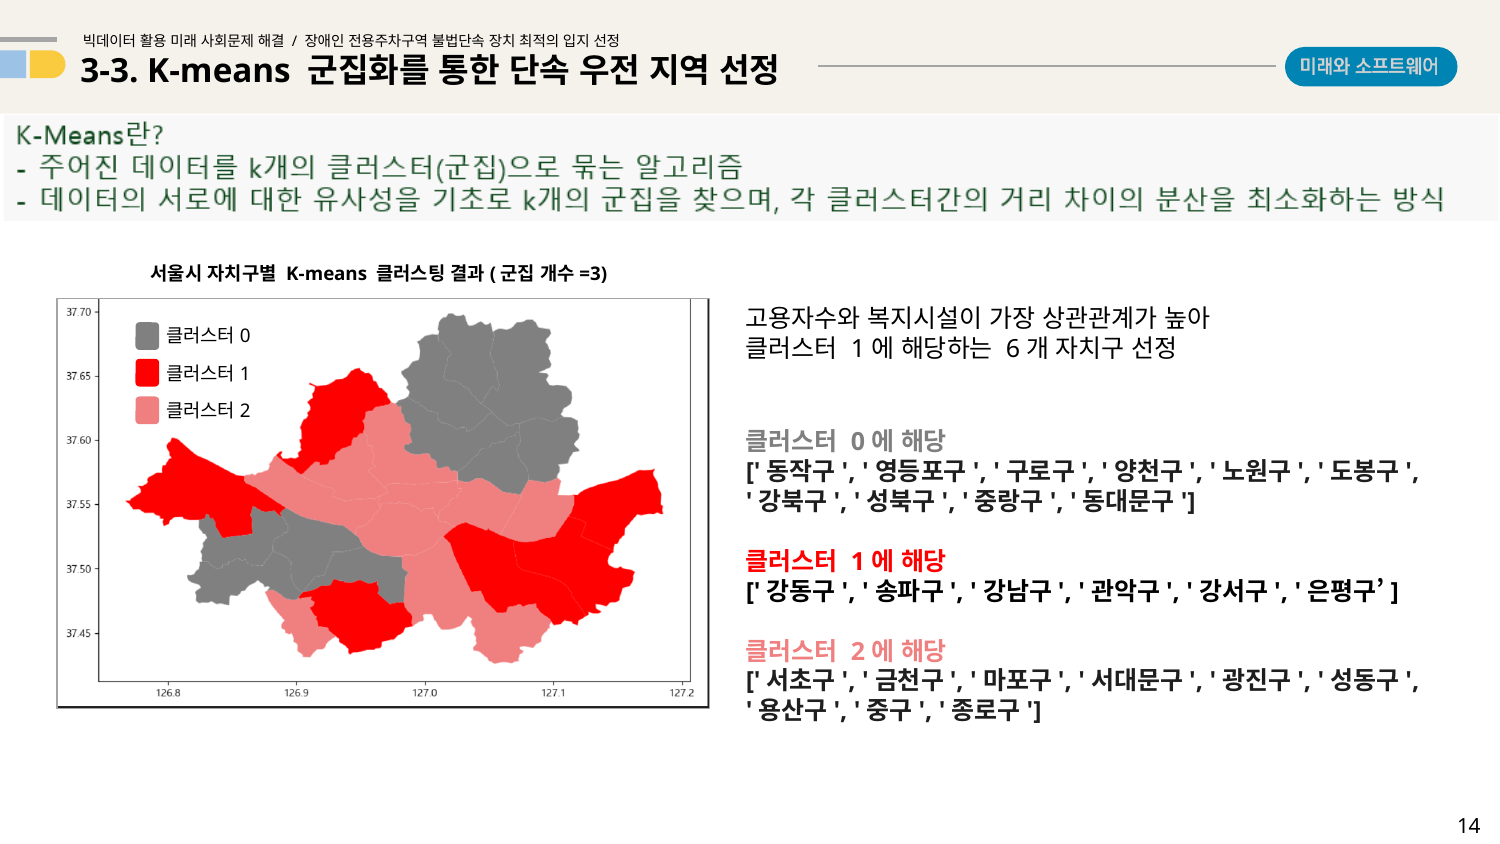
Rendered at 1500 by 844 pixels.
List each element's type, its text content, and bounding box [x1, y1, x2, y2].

text_box [0, 0, 1500, 114]
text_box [135, 316, 269, 355]
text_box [135, 362, 267, 393]
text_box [0, 50, 66, 79]
text_box 빅데이터 활용 미래 사회문제 해결 / 장애인 전용주차구역 불법단속 장치 최적의 입지 선정 [67, 24, 794, 58]
picture [0, 115, 1500, 222]
text_box 14 [1442, 805, 1500, 844]
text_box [1284, 46, 1458, 87]
text_box 클러스터 0에 해당 ['동작구', '영등포구', '구로구', '양천구', '노원구', '도봉구', '강북구', '성북구', '중랑구', '동대문구'] 클러스터 1에 해당 ['강동구', '송파구', '강남구', '관악구', '강서구', '은평구’] 클러스터 2에 해당 ['서초구', '금천구', '마포구', '서대문구', '광진구', '성동구', '용산구', '중구', '종로구'] [738, 421, 1438, 819]
text_box 고용자수와 복지시설이 가장 상관관계가 높아 클러스터 1에 해당하는 6개 자치구 선정 [738, 298, 1266, 366]
text_box 3-3. K-means 군집화를 통한 단속 우전 지역 선정 [65, 41, 885, 97]
picture [57, 298, 710, 709]
text_box 서울시 자치구별 K-means 클러스팅 결과(군집 개수=3) [135, 254, 696, 292]
